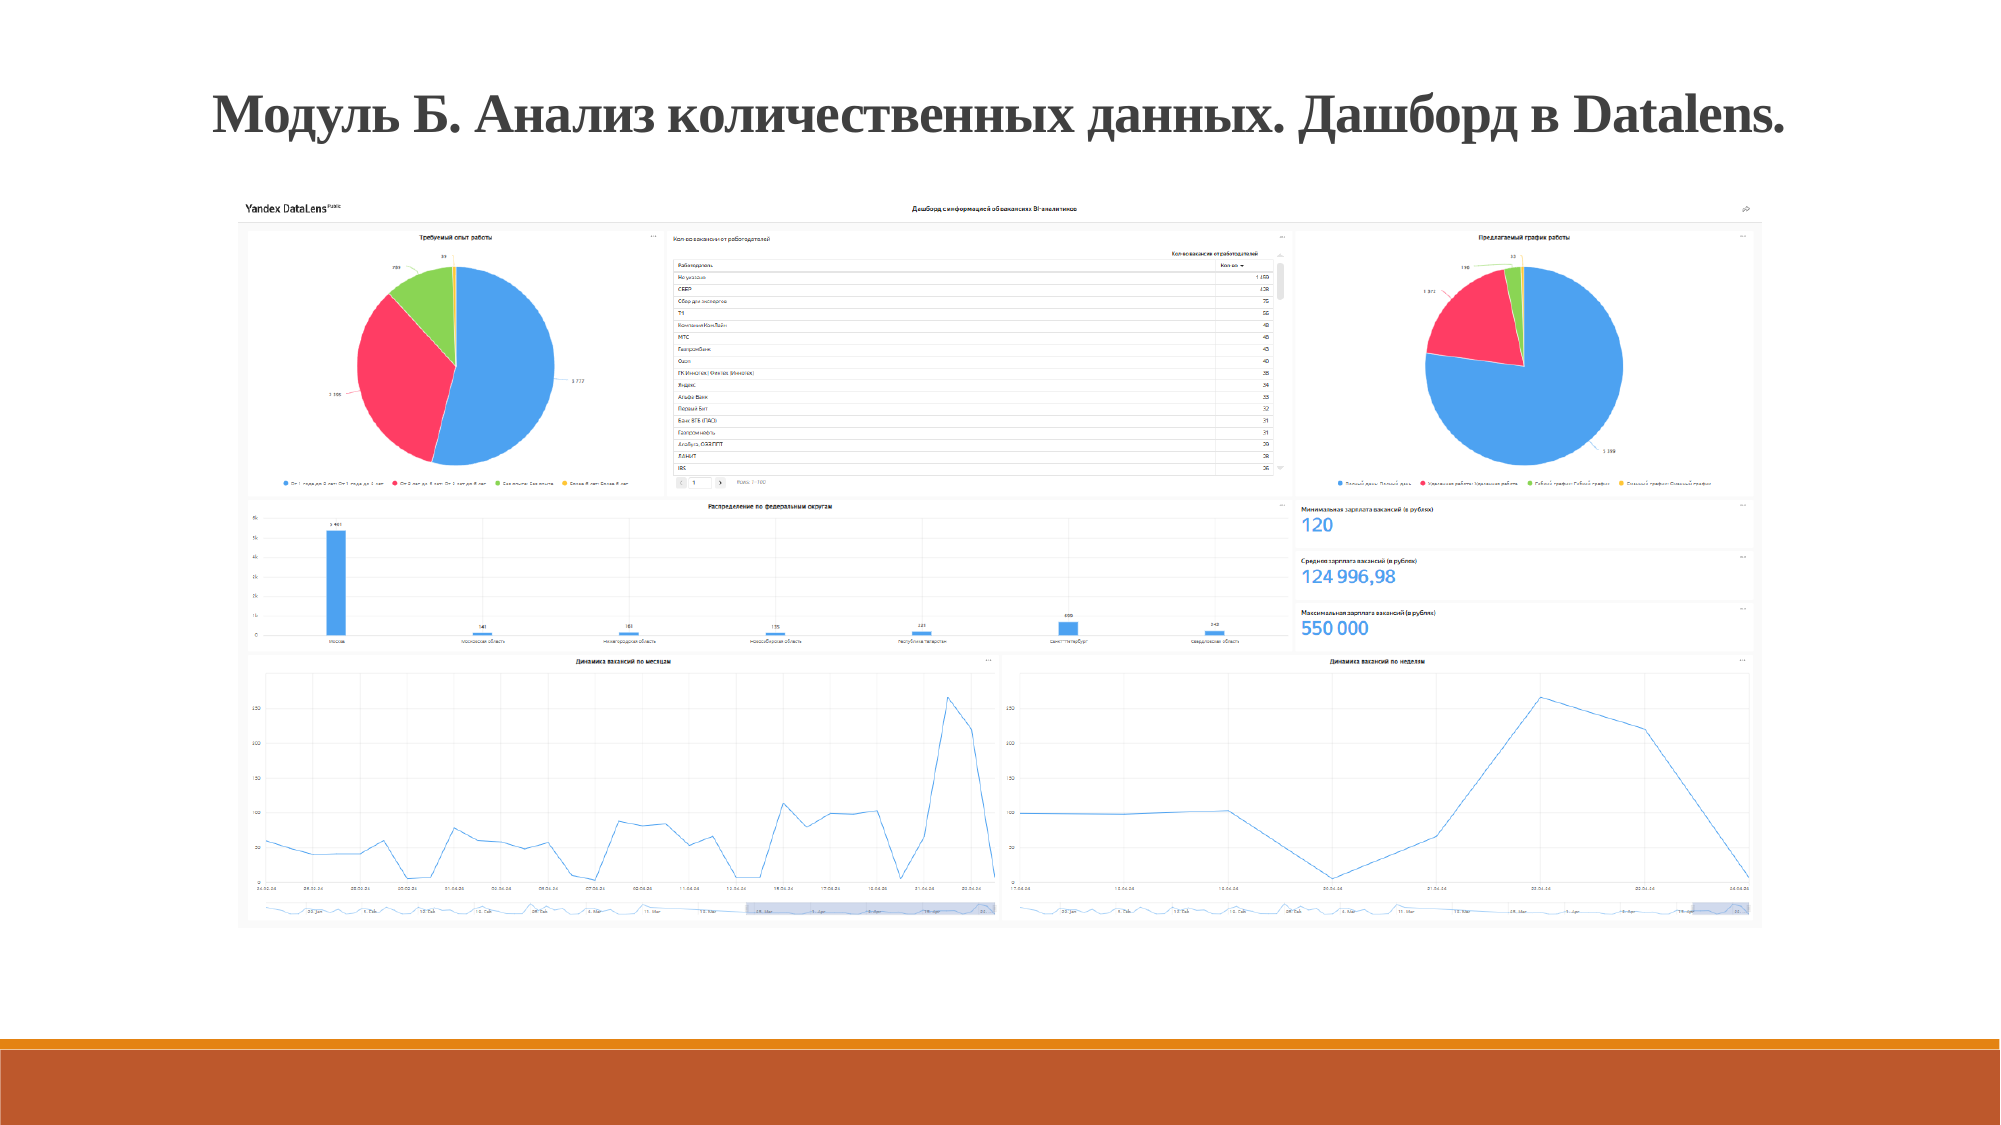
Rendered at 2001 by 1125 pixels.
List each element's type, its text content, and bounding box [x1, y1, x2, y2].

text_box Модуль Б. Анализ количественных данных. Дашборд в Datalens. [174, 36, 1825, 152]
picture [237, 197, 1763, 928]
